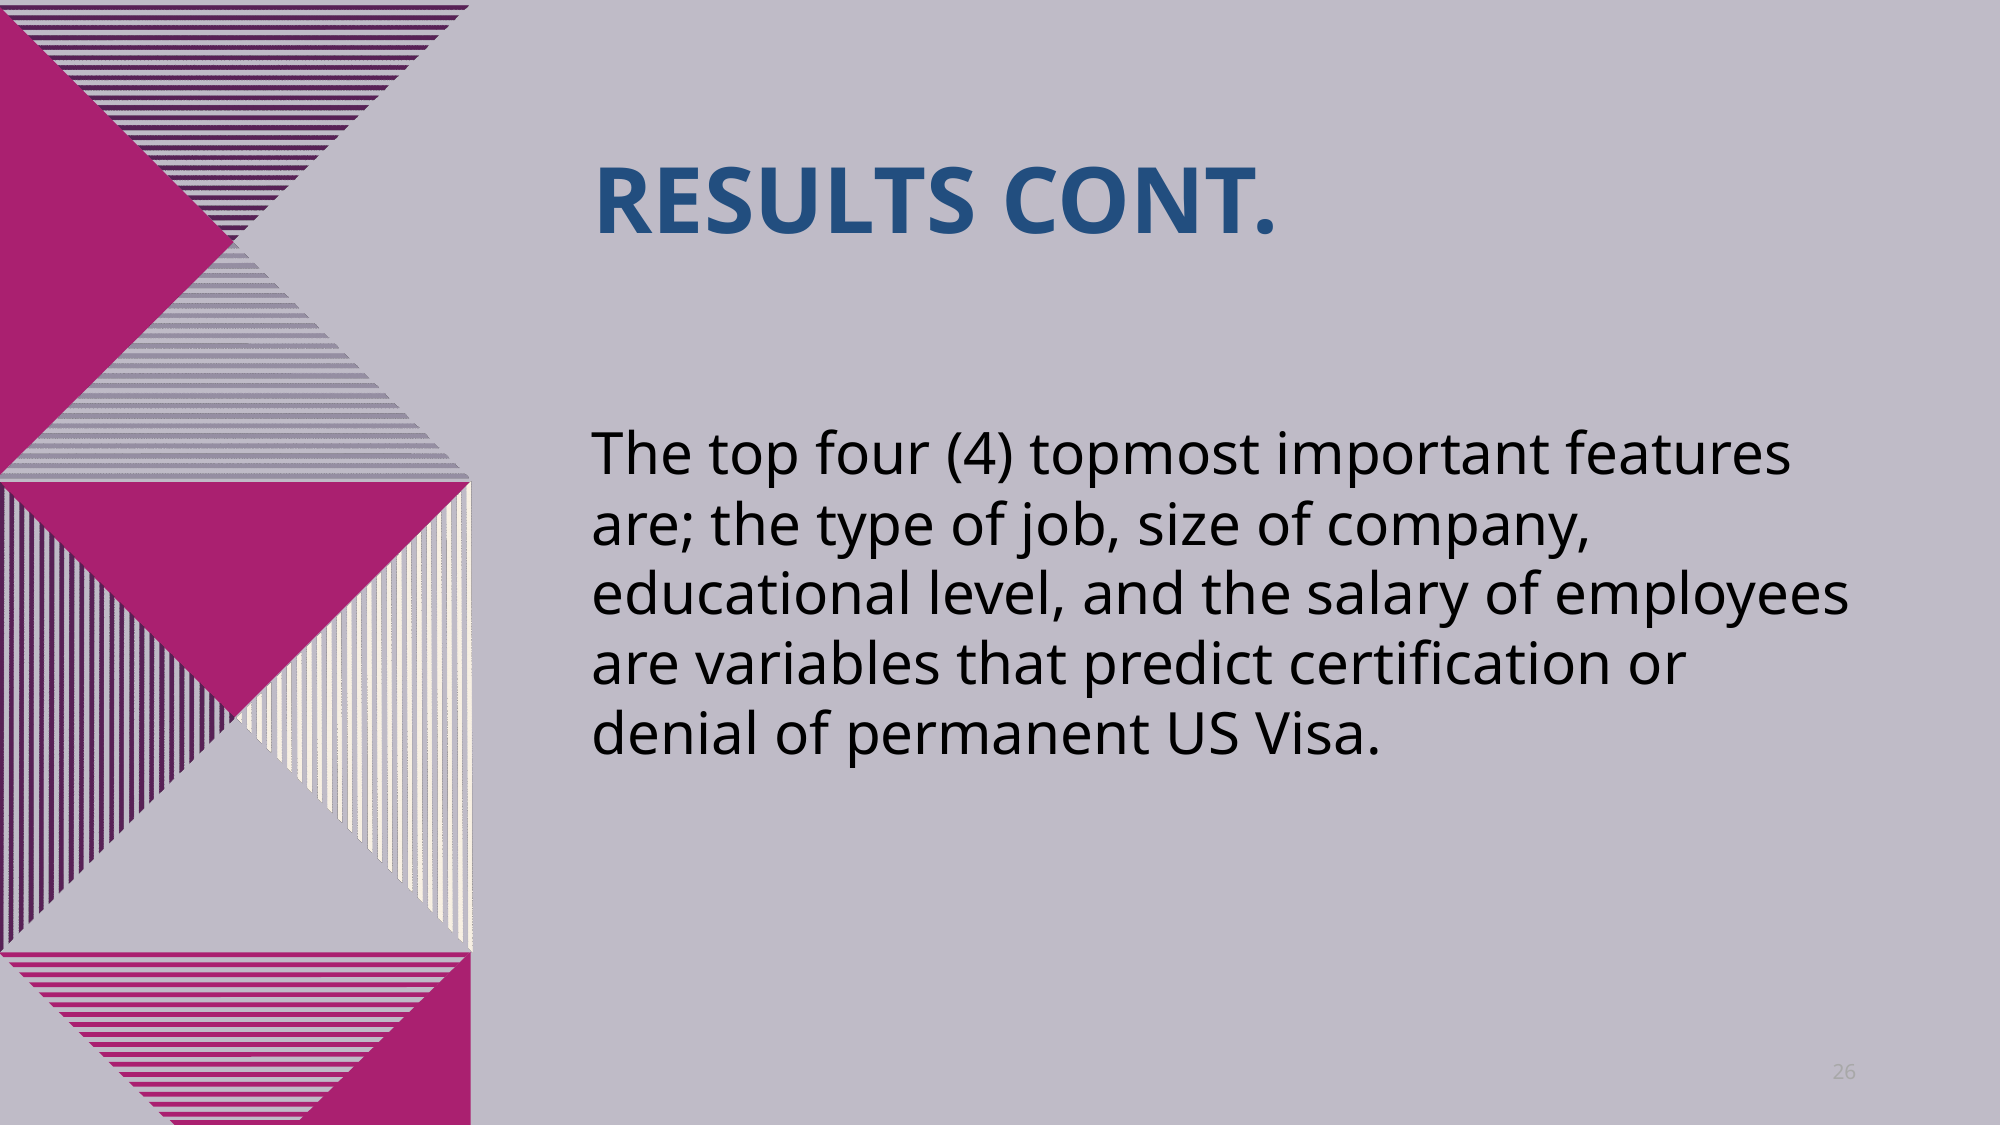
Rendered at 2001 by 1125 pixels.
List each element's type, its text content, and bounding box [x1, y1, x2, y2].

picture [0, 483, 234, 951]
picture [236, 481, 576, 952]
picture [0, 242, 469, 482]
list The top four (4) topmost important features are; the type of job, size of company, educational level, and the salary of employees are variables that predict certification or denial of permanent US Visa. [576, 409, 1872, 1028]
title Results cont. [577, 146, 1872, 279]
slide_number 26 [1796, 1042, 1872, 1103]
picture [0, 0, 468, 241]
